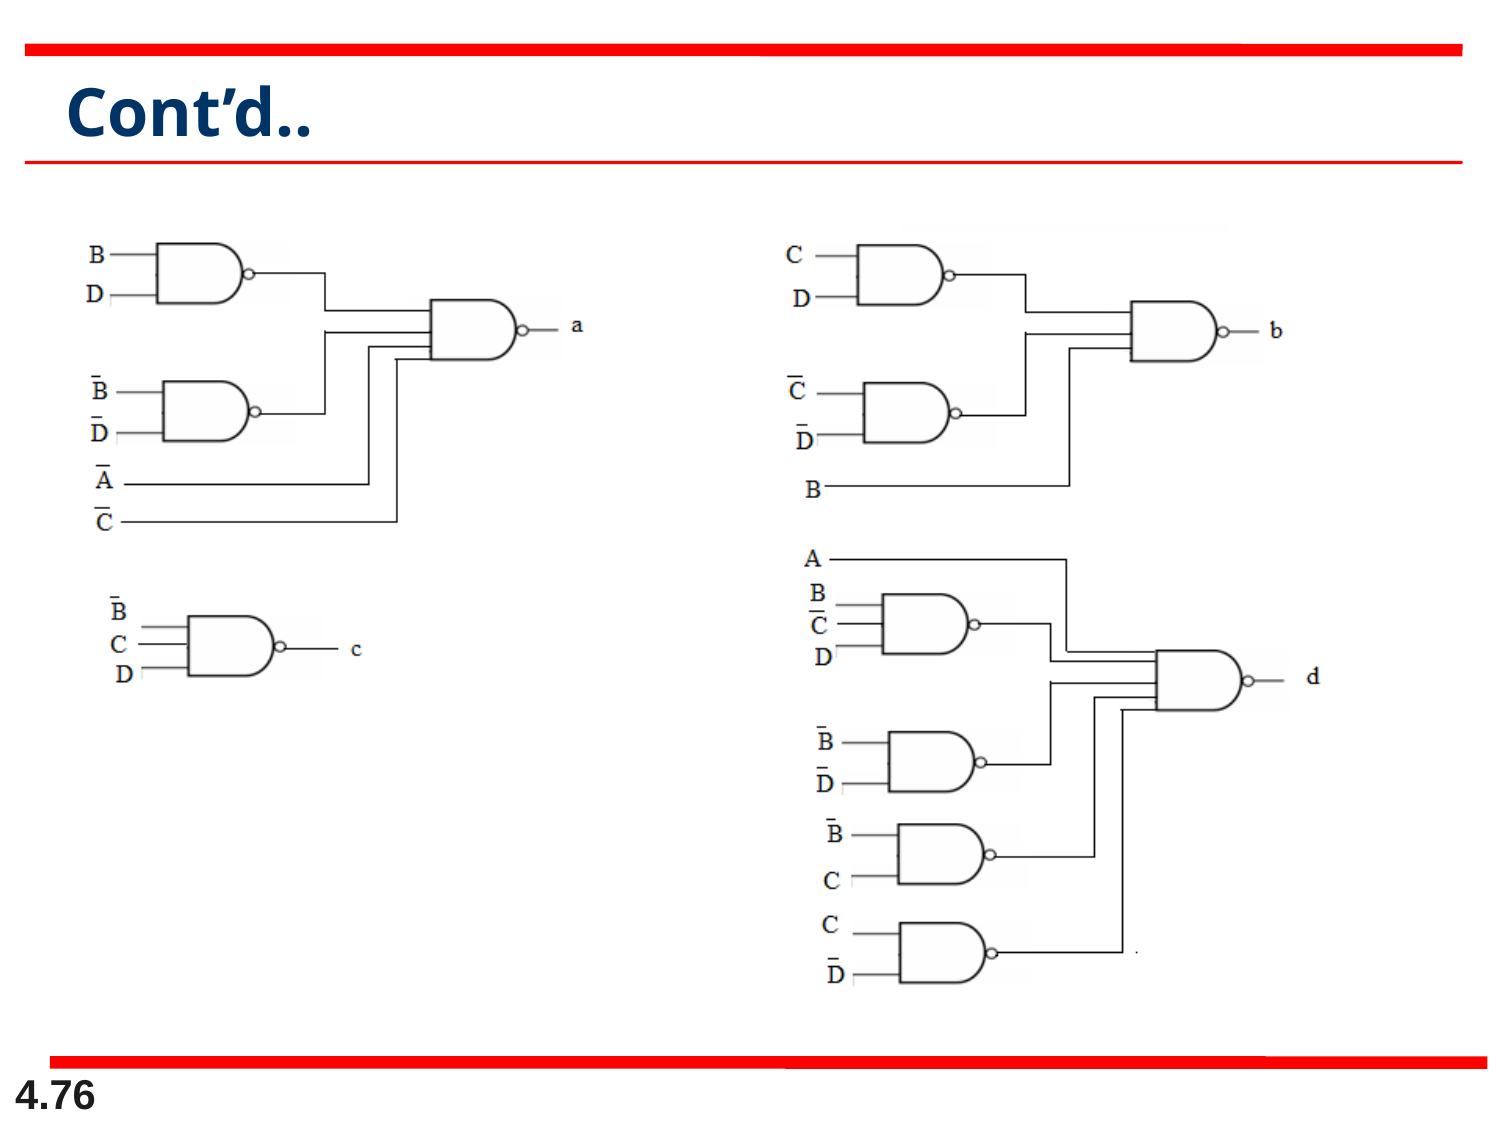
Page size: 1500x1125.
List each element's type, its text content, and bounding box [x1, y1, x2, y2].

picture [43, 210, 1463, 1013]
text_box 4.76 [0, 1049, 313, 1125]
text_box Cont’d.. [50, 62, 1363, 158]
